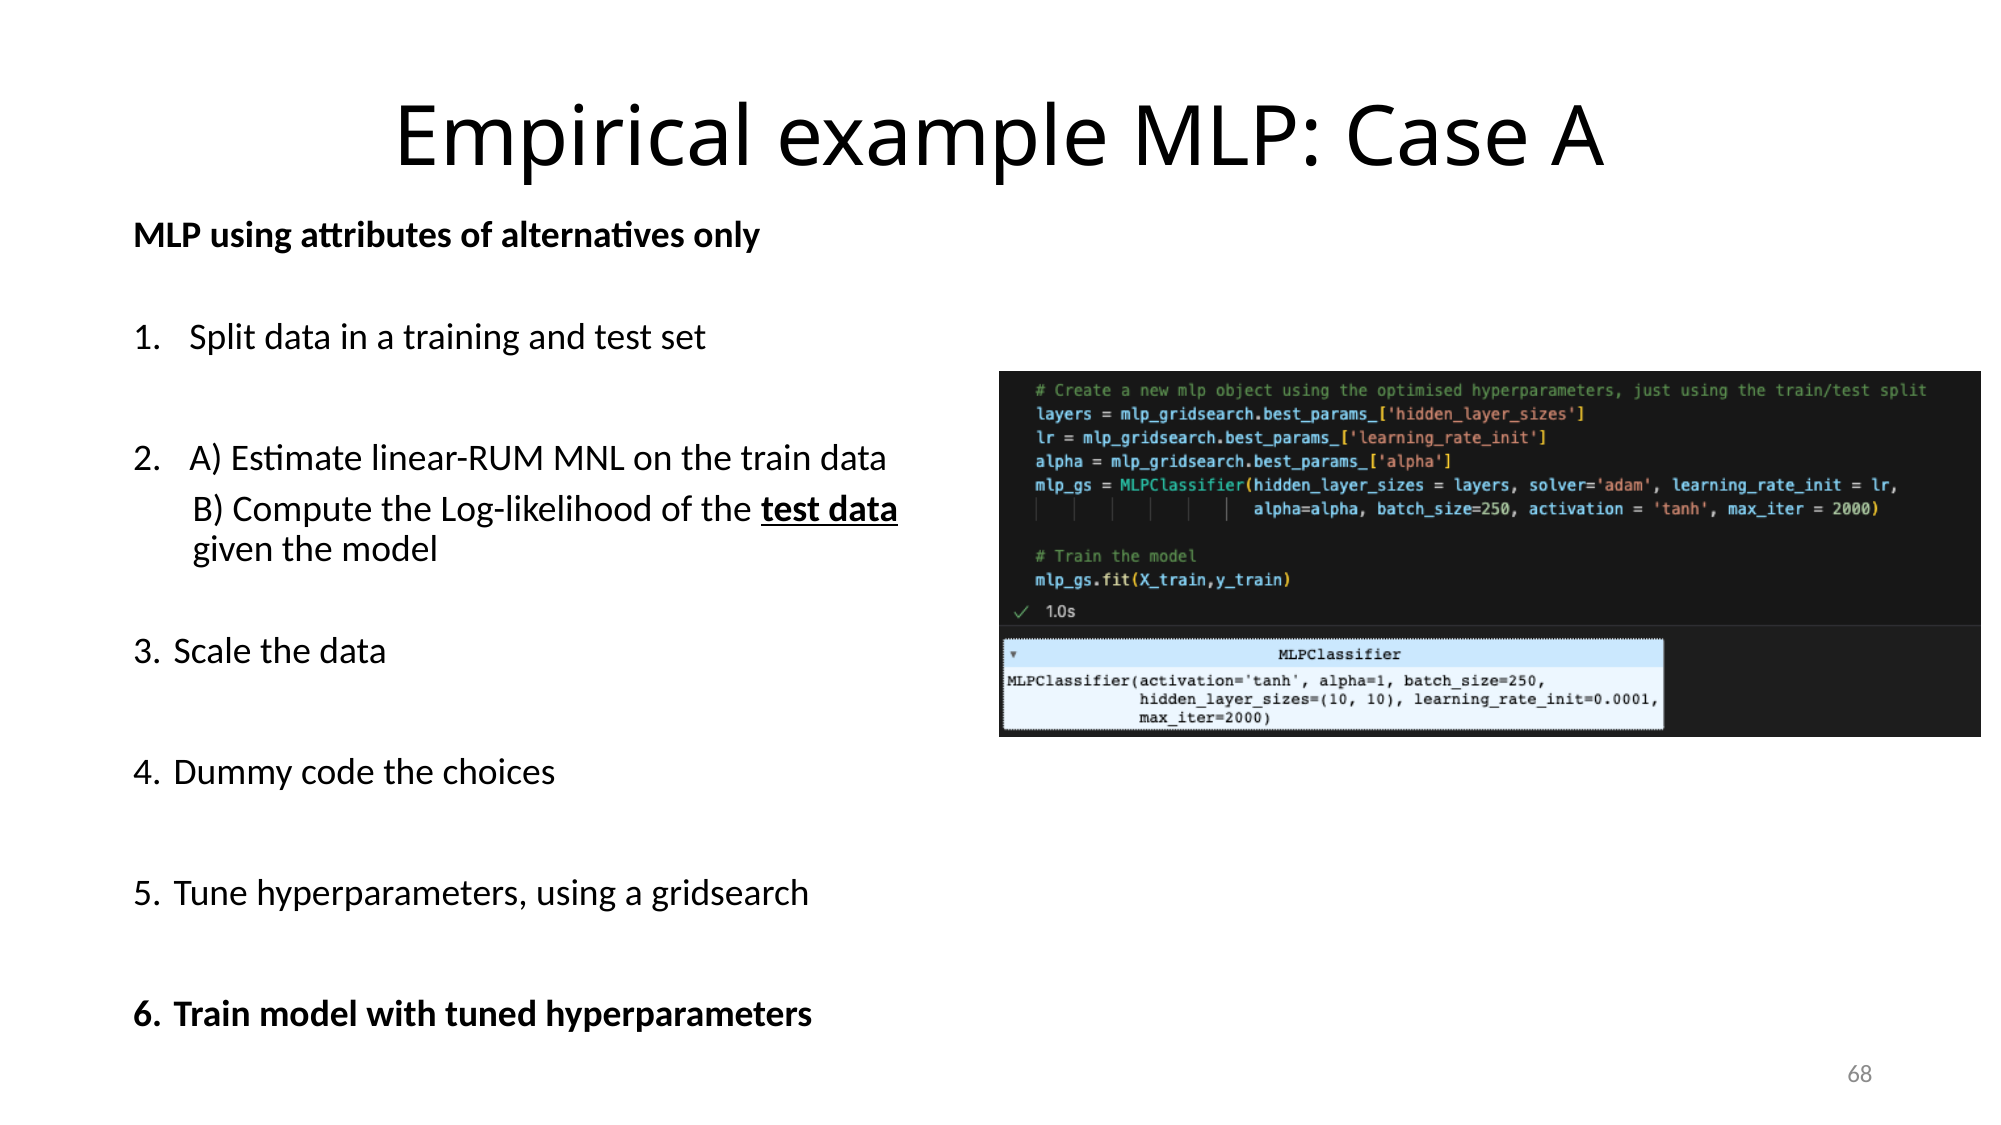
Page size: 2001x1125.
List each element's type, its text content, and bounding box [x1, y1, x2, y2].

picture [999, 371, 1981, 737]
title Empirical example MLP: Case A [324, 45, 1675, 233]
slide_number 68 [1691, 1042, 1888, 1103]
list MLP using attributes of alternatives only Split data in a training and test set A) Estimate linear-RUM MNL on the train data B) Compute the Log-likelihood of the test data given the model Scale the data Dummy code the choices Tune hyperparameters, using a gridsearch Train model with tuned hyperparameters [118, 208, 915, 1094]
